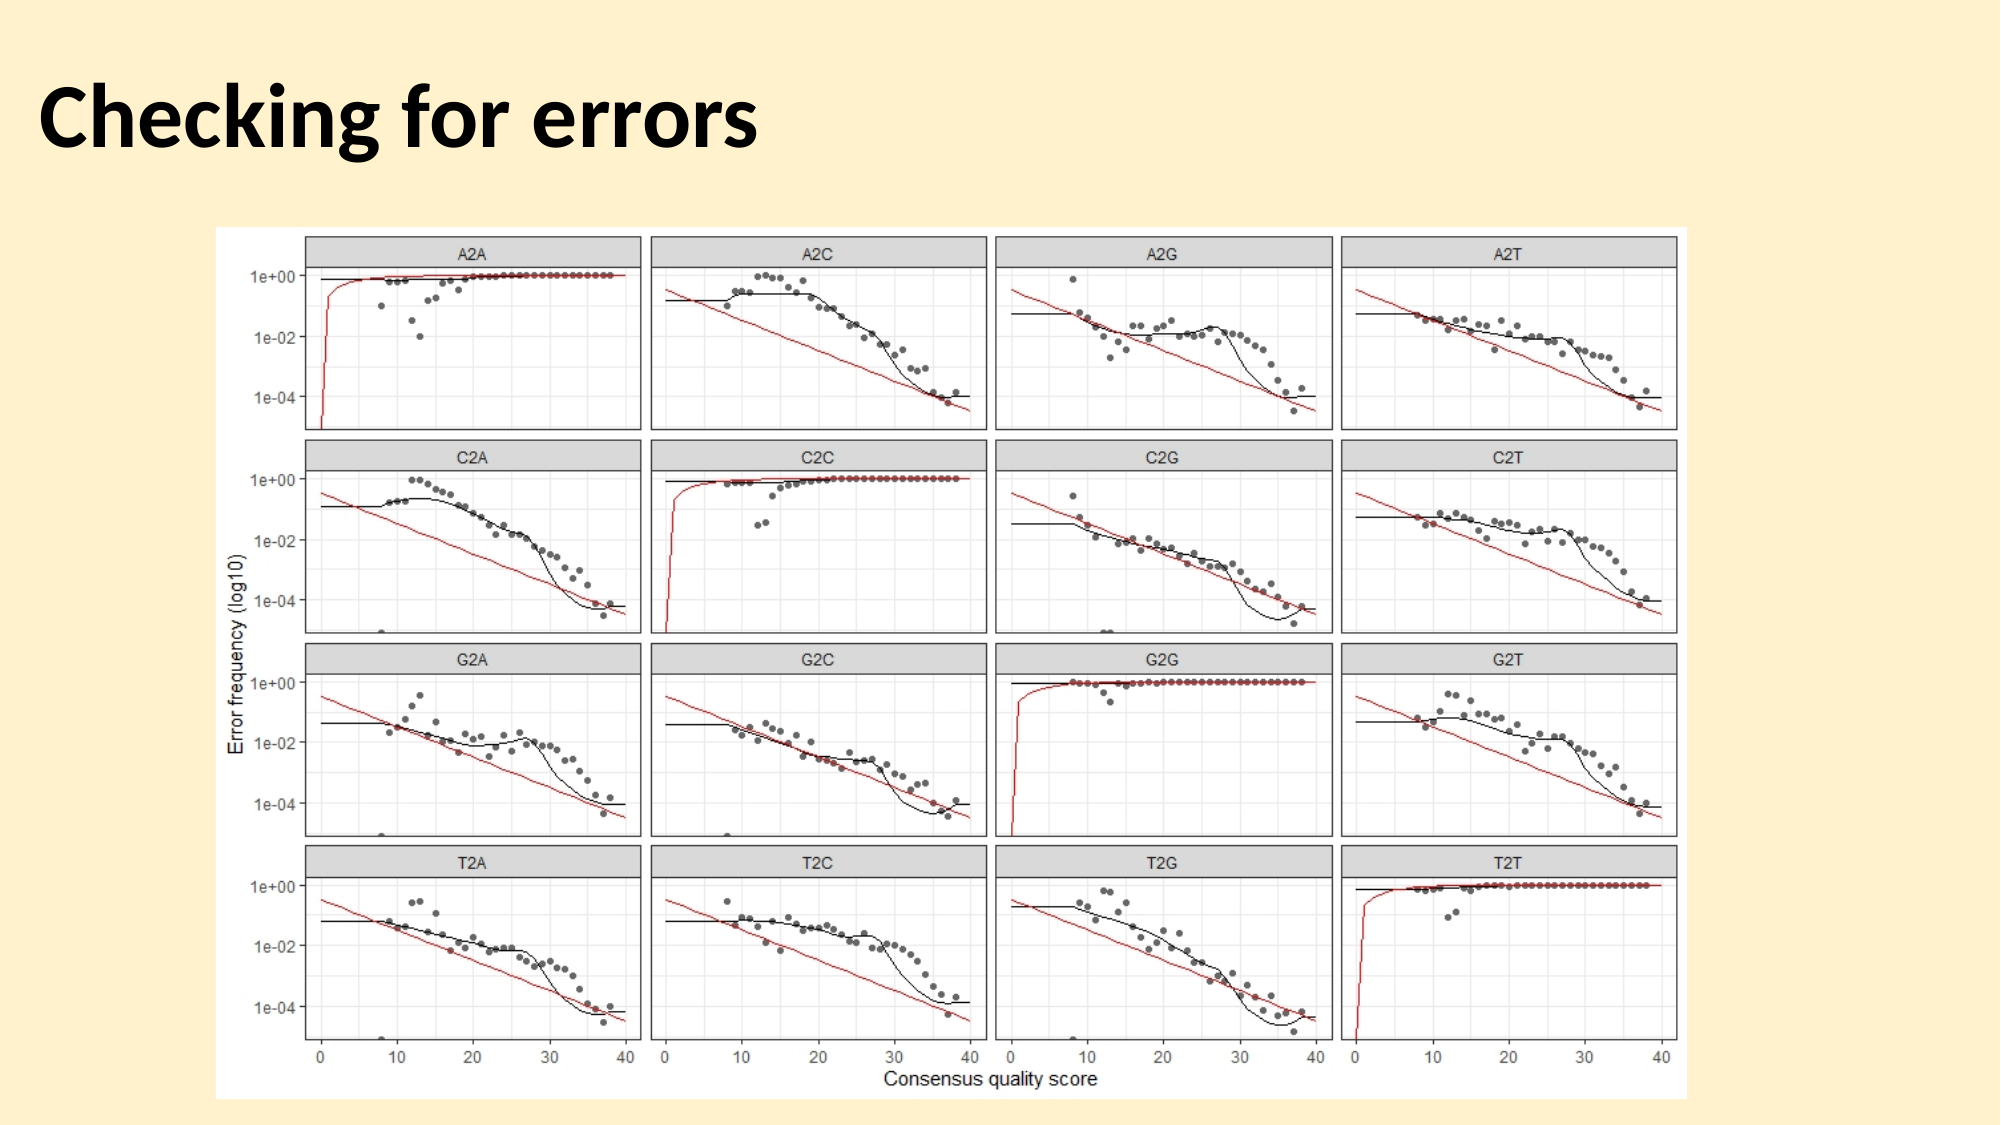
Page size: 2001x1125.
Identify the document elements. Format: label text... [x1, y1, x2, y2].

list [216, 227, 1687, 1100]
title Checking for errors [24, 33, 1750, 202]
